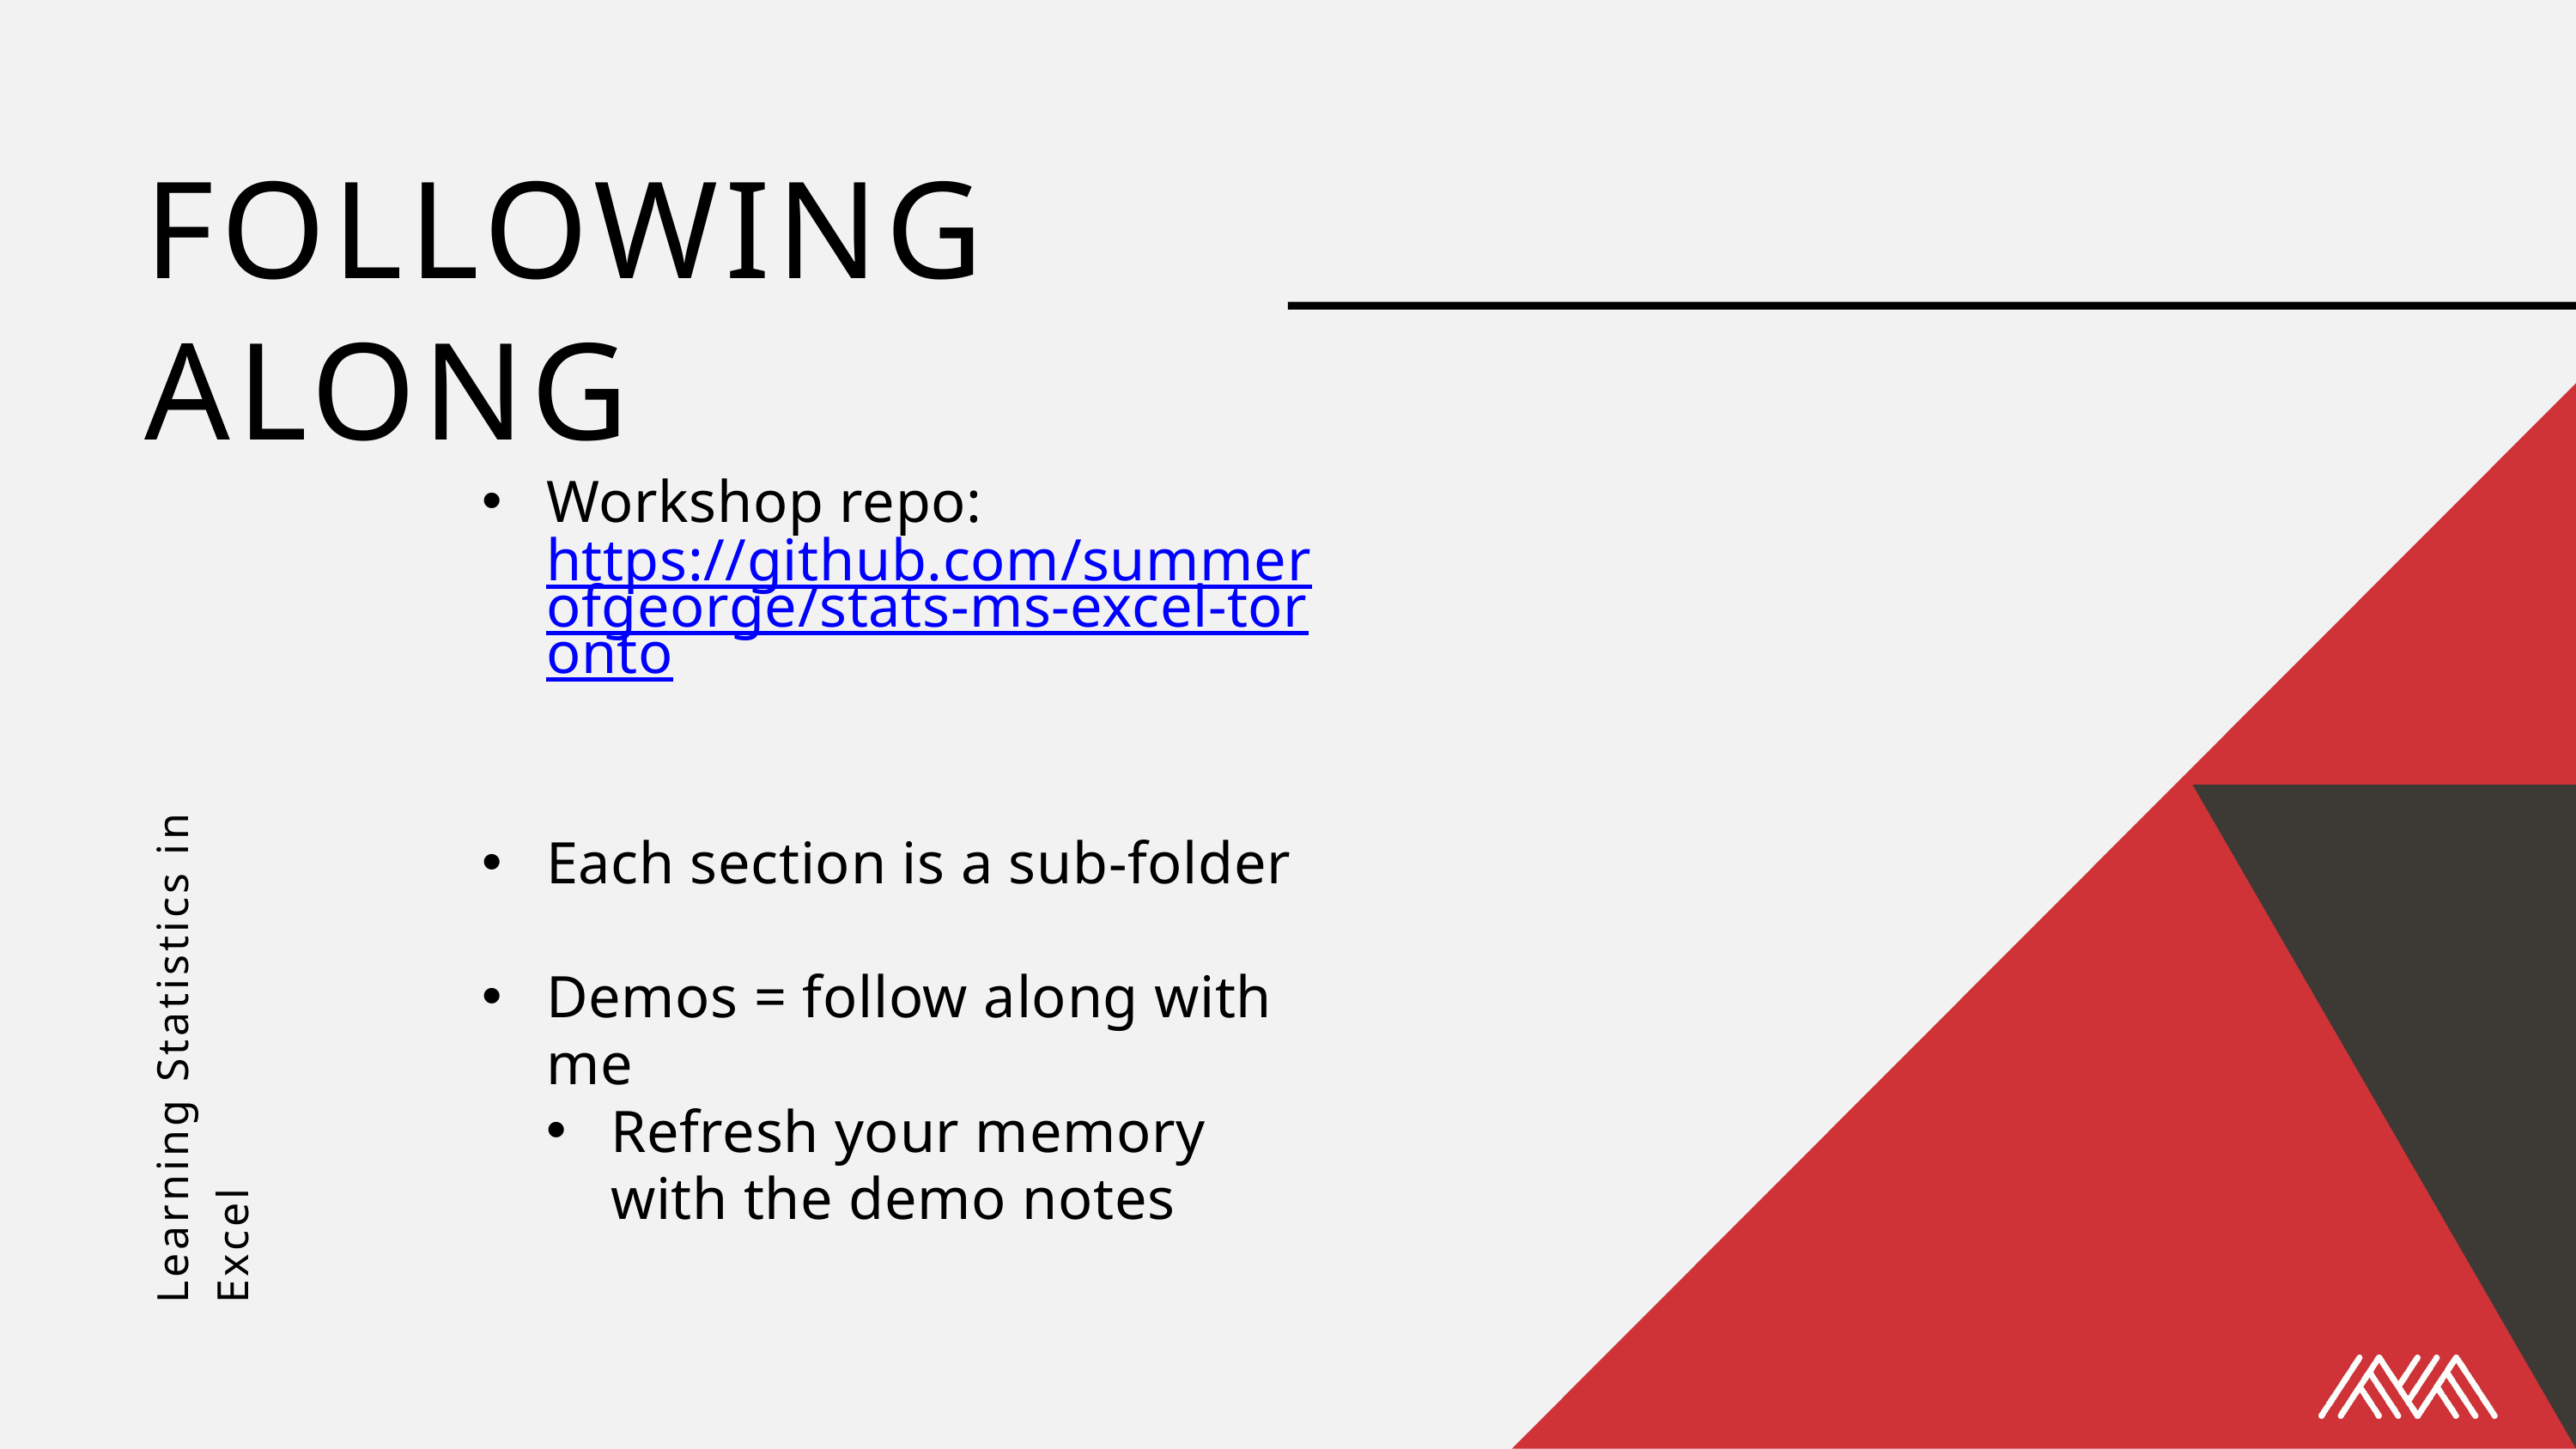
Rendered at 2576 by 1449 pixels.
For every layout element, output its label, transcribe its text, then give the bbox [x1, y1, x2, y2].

picture [2267, 1303, 2551, 1449]
text_box Workshop repo: https://github.com/summerofgeorge/stats-ms-excel-toronto Each section is a sub-folder Demos = follow along with me Refresh your memory with the demo notes [482, 467, 1314, 1339]
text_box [2192, 784, 2576, 1449]
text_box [1510, 384, 2576, 1448]
text_box [1287, 301, 2576, 310]
text_box FOLLOWING ALONG [144, 144, 1212, 467]
text_box Learning Statistics in Excel [137, 790, 258, 1304]
